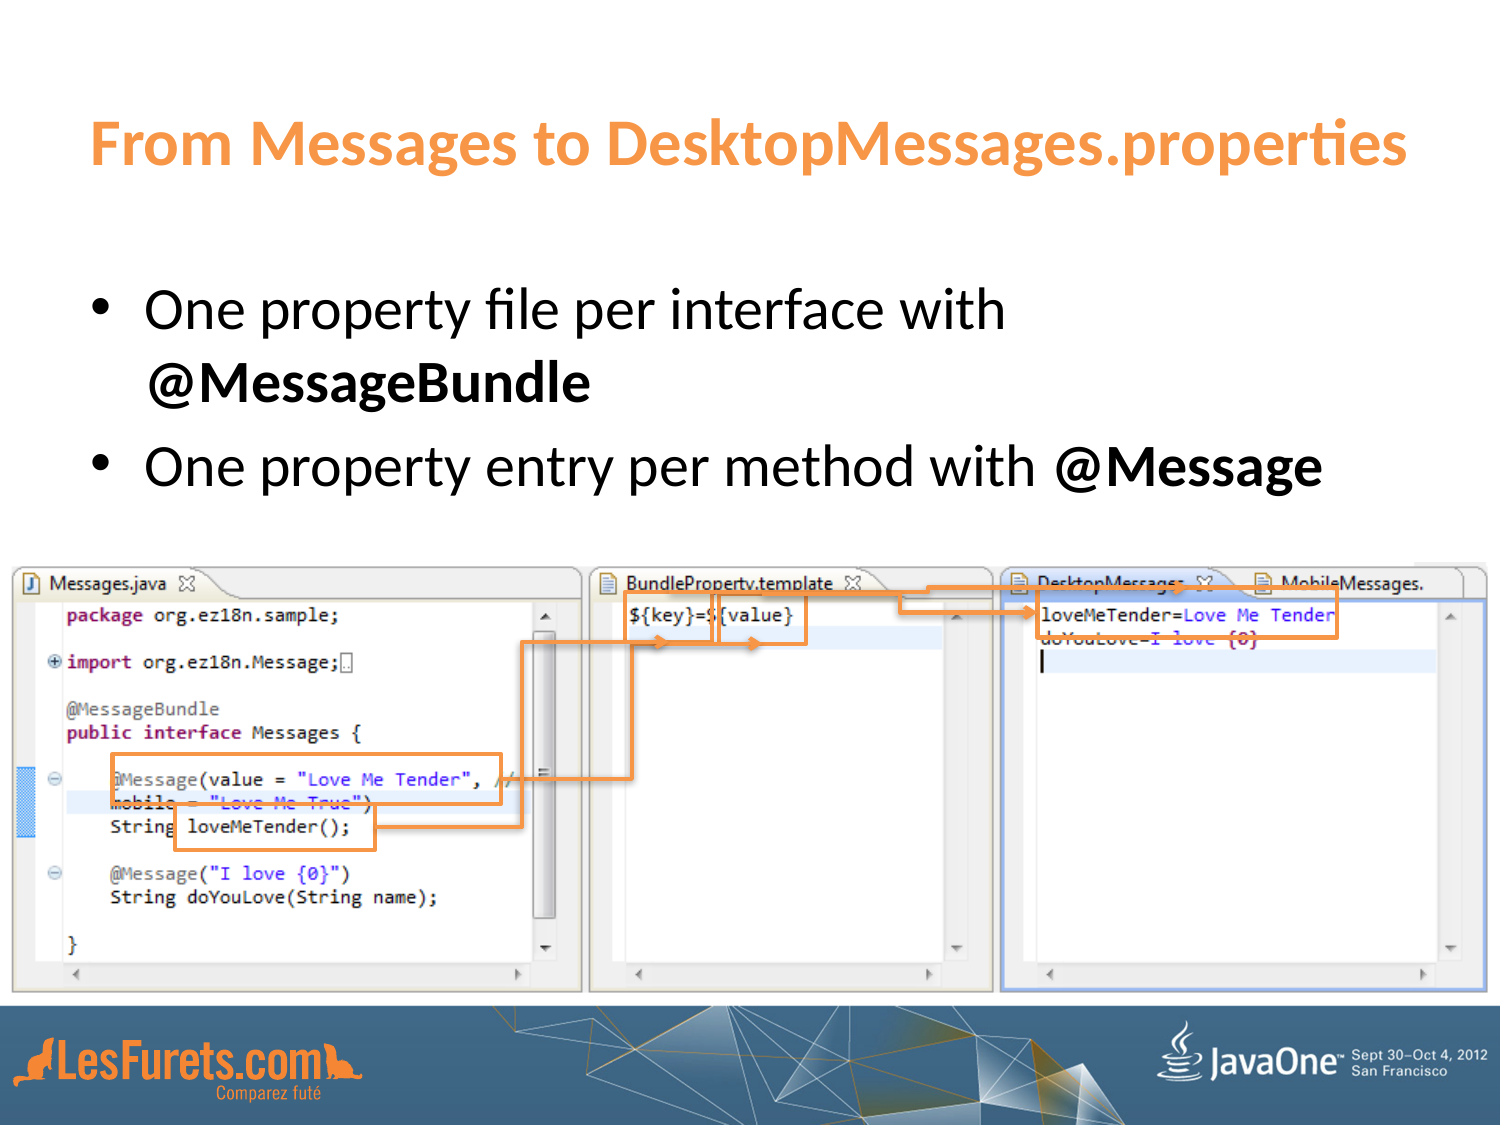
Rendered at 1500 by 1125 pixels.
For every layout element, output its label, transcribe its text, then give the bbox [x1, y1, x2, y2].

list One property file per interface with @MessageBundle One property entry per method with @Message [75, 262, 1425, 550]
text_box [9, 562, 1491, 996]
picture [0, 0, 1500, 1125]
title From Messages to DesktopMessages.properties [75, 45, 1425, 233]
